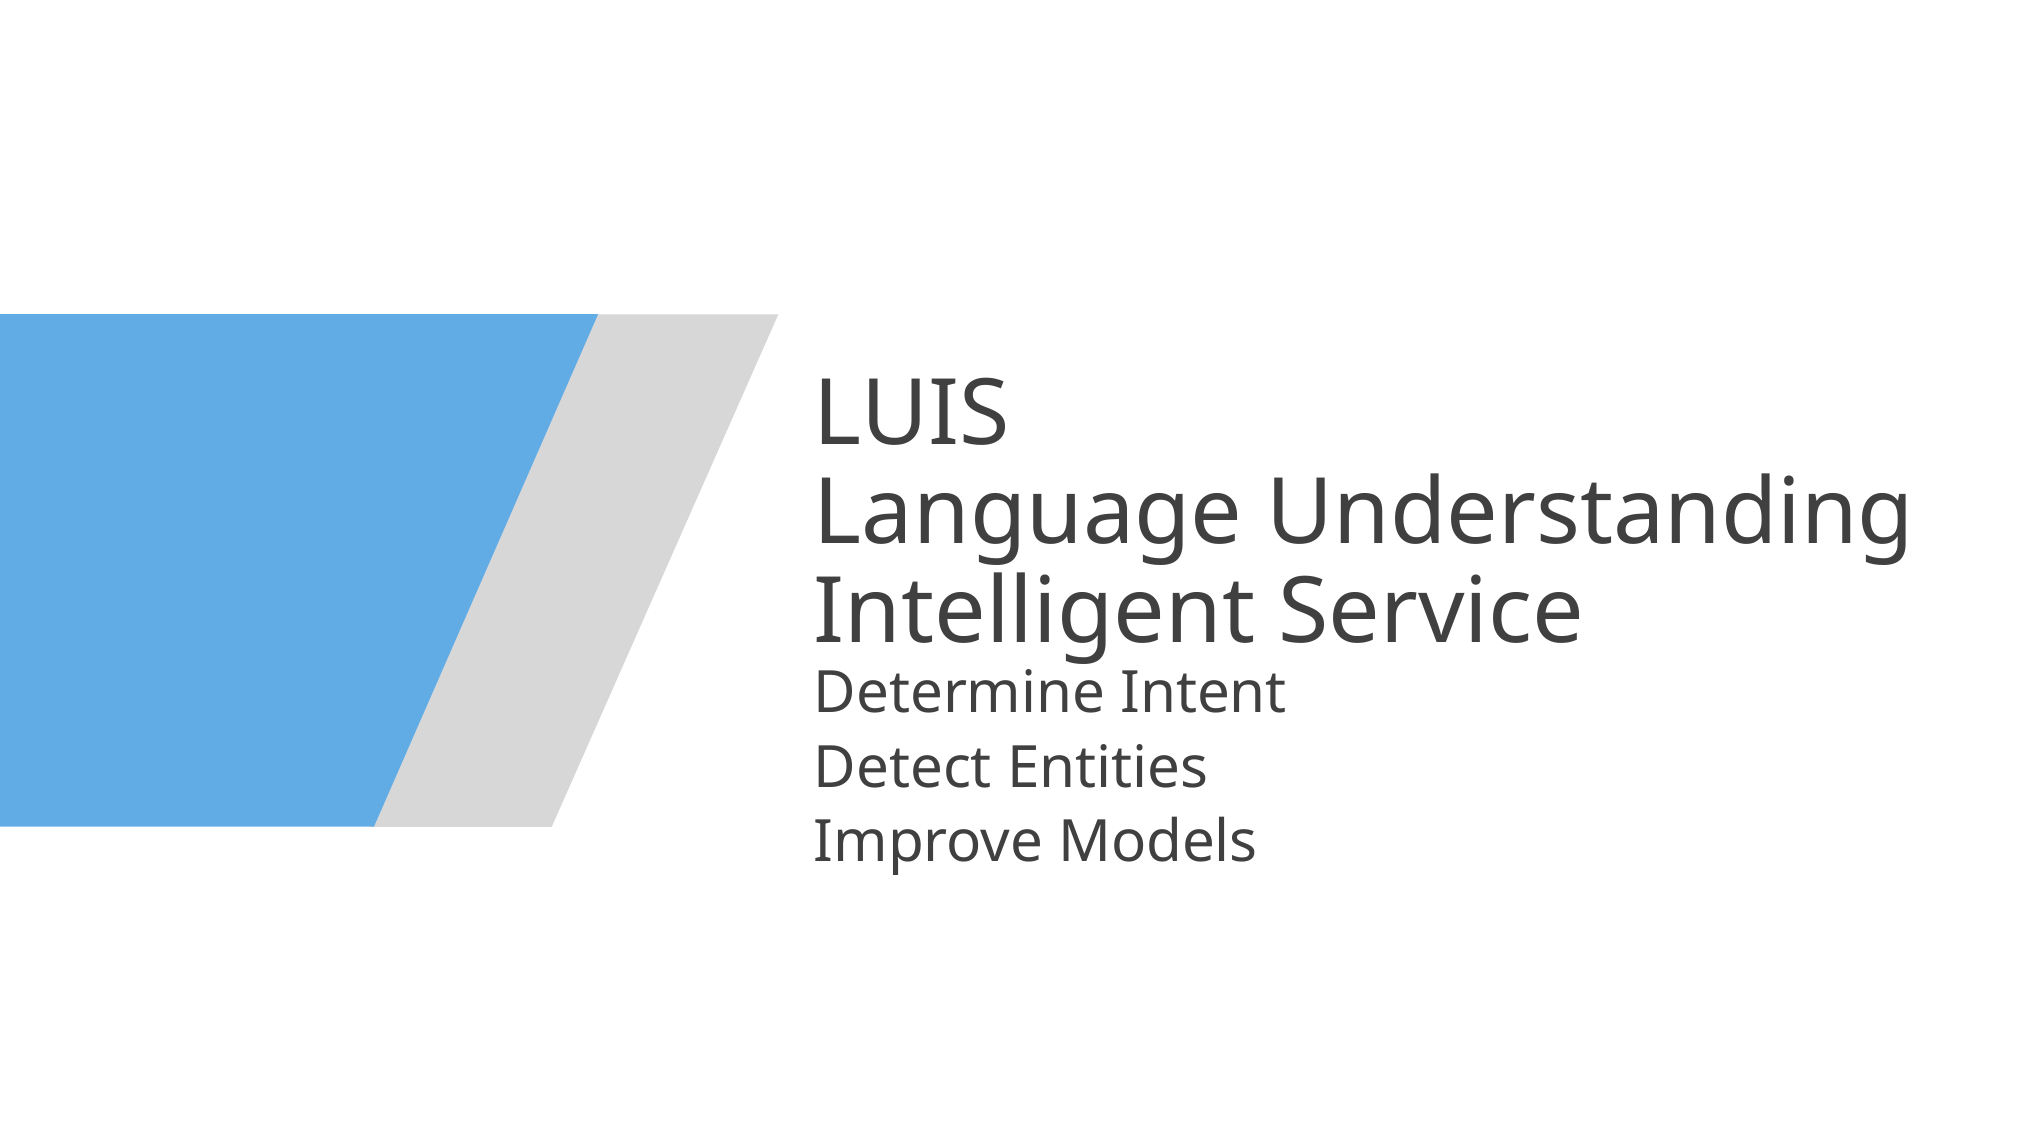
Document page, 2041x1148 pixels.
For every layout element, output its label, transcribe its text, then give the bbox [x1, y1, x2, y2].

text_box LUIS Language Understanding Intelligent Service Determine Intent Detect Entities Improve Models [790, 350, 2041, 890]
text_box [376, 314, 779, 827]
text_box [0, 313, 599, 828]
